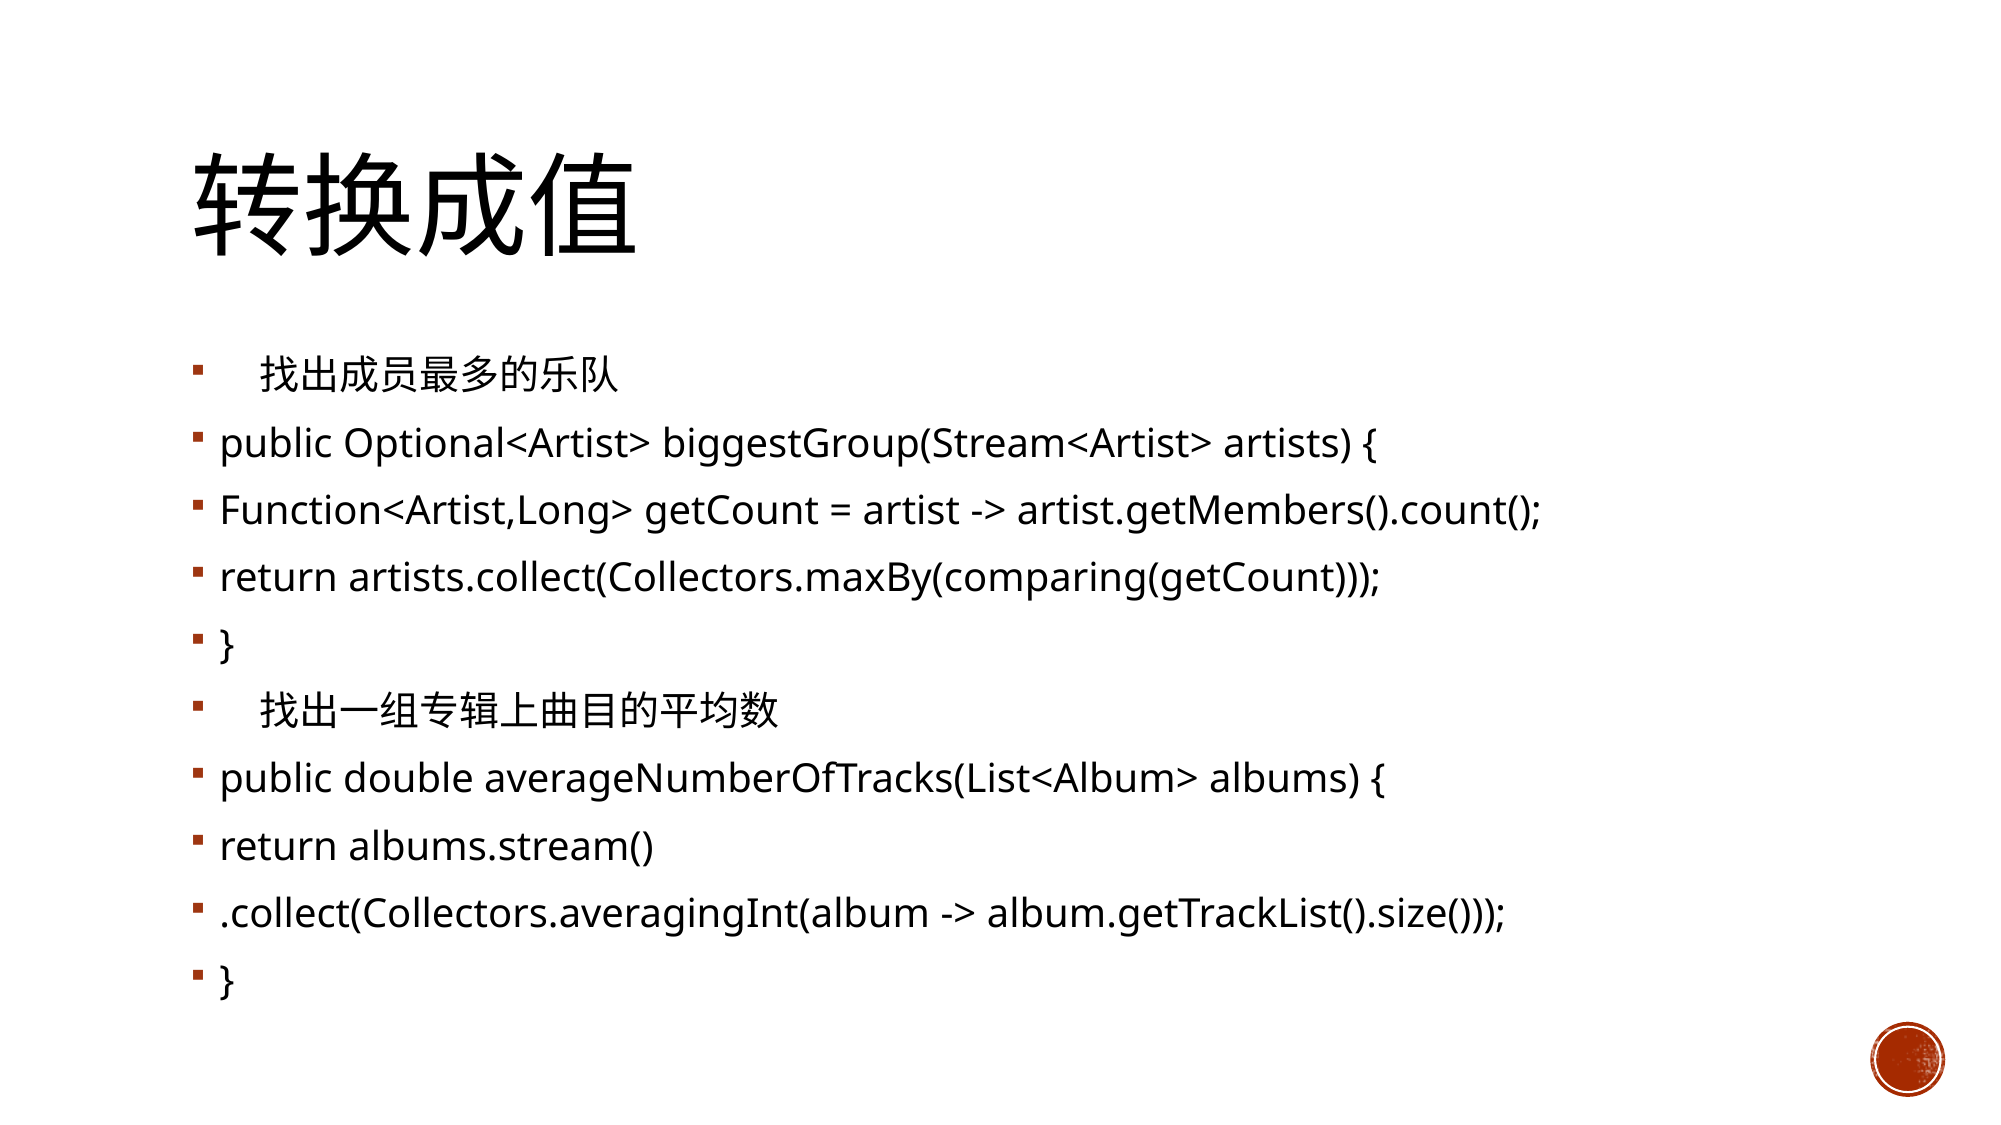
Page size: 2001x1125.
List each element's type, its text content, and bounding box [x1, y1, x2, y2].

title 转换成值 [175, 79, 1826, 344]
list 找出成员最多的乐队 public Optional<Artist> biggestGroup(Stream<Artist> artists) { Function<Artist,Long> getCount = artist -> artist.getMembers().count(); return artists.collect(Collectors.maxBy(comparing(getCount))); } 找出一组专辑上曲目的平均数 public double averageNumberOfTracks(List<Album> albums) { return albums.stream() .collect(Collectors.averagingInt(album -> album.getTrackList().size())); } [175, 348, 1826, 1013]
